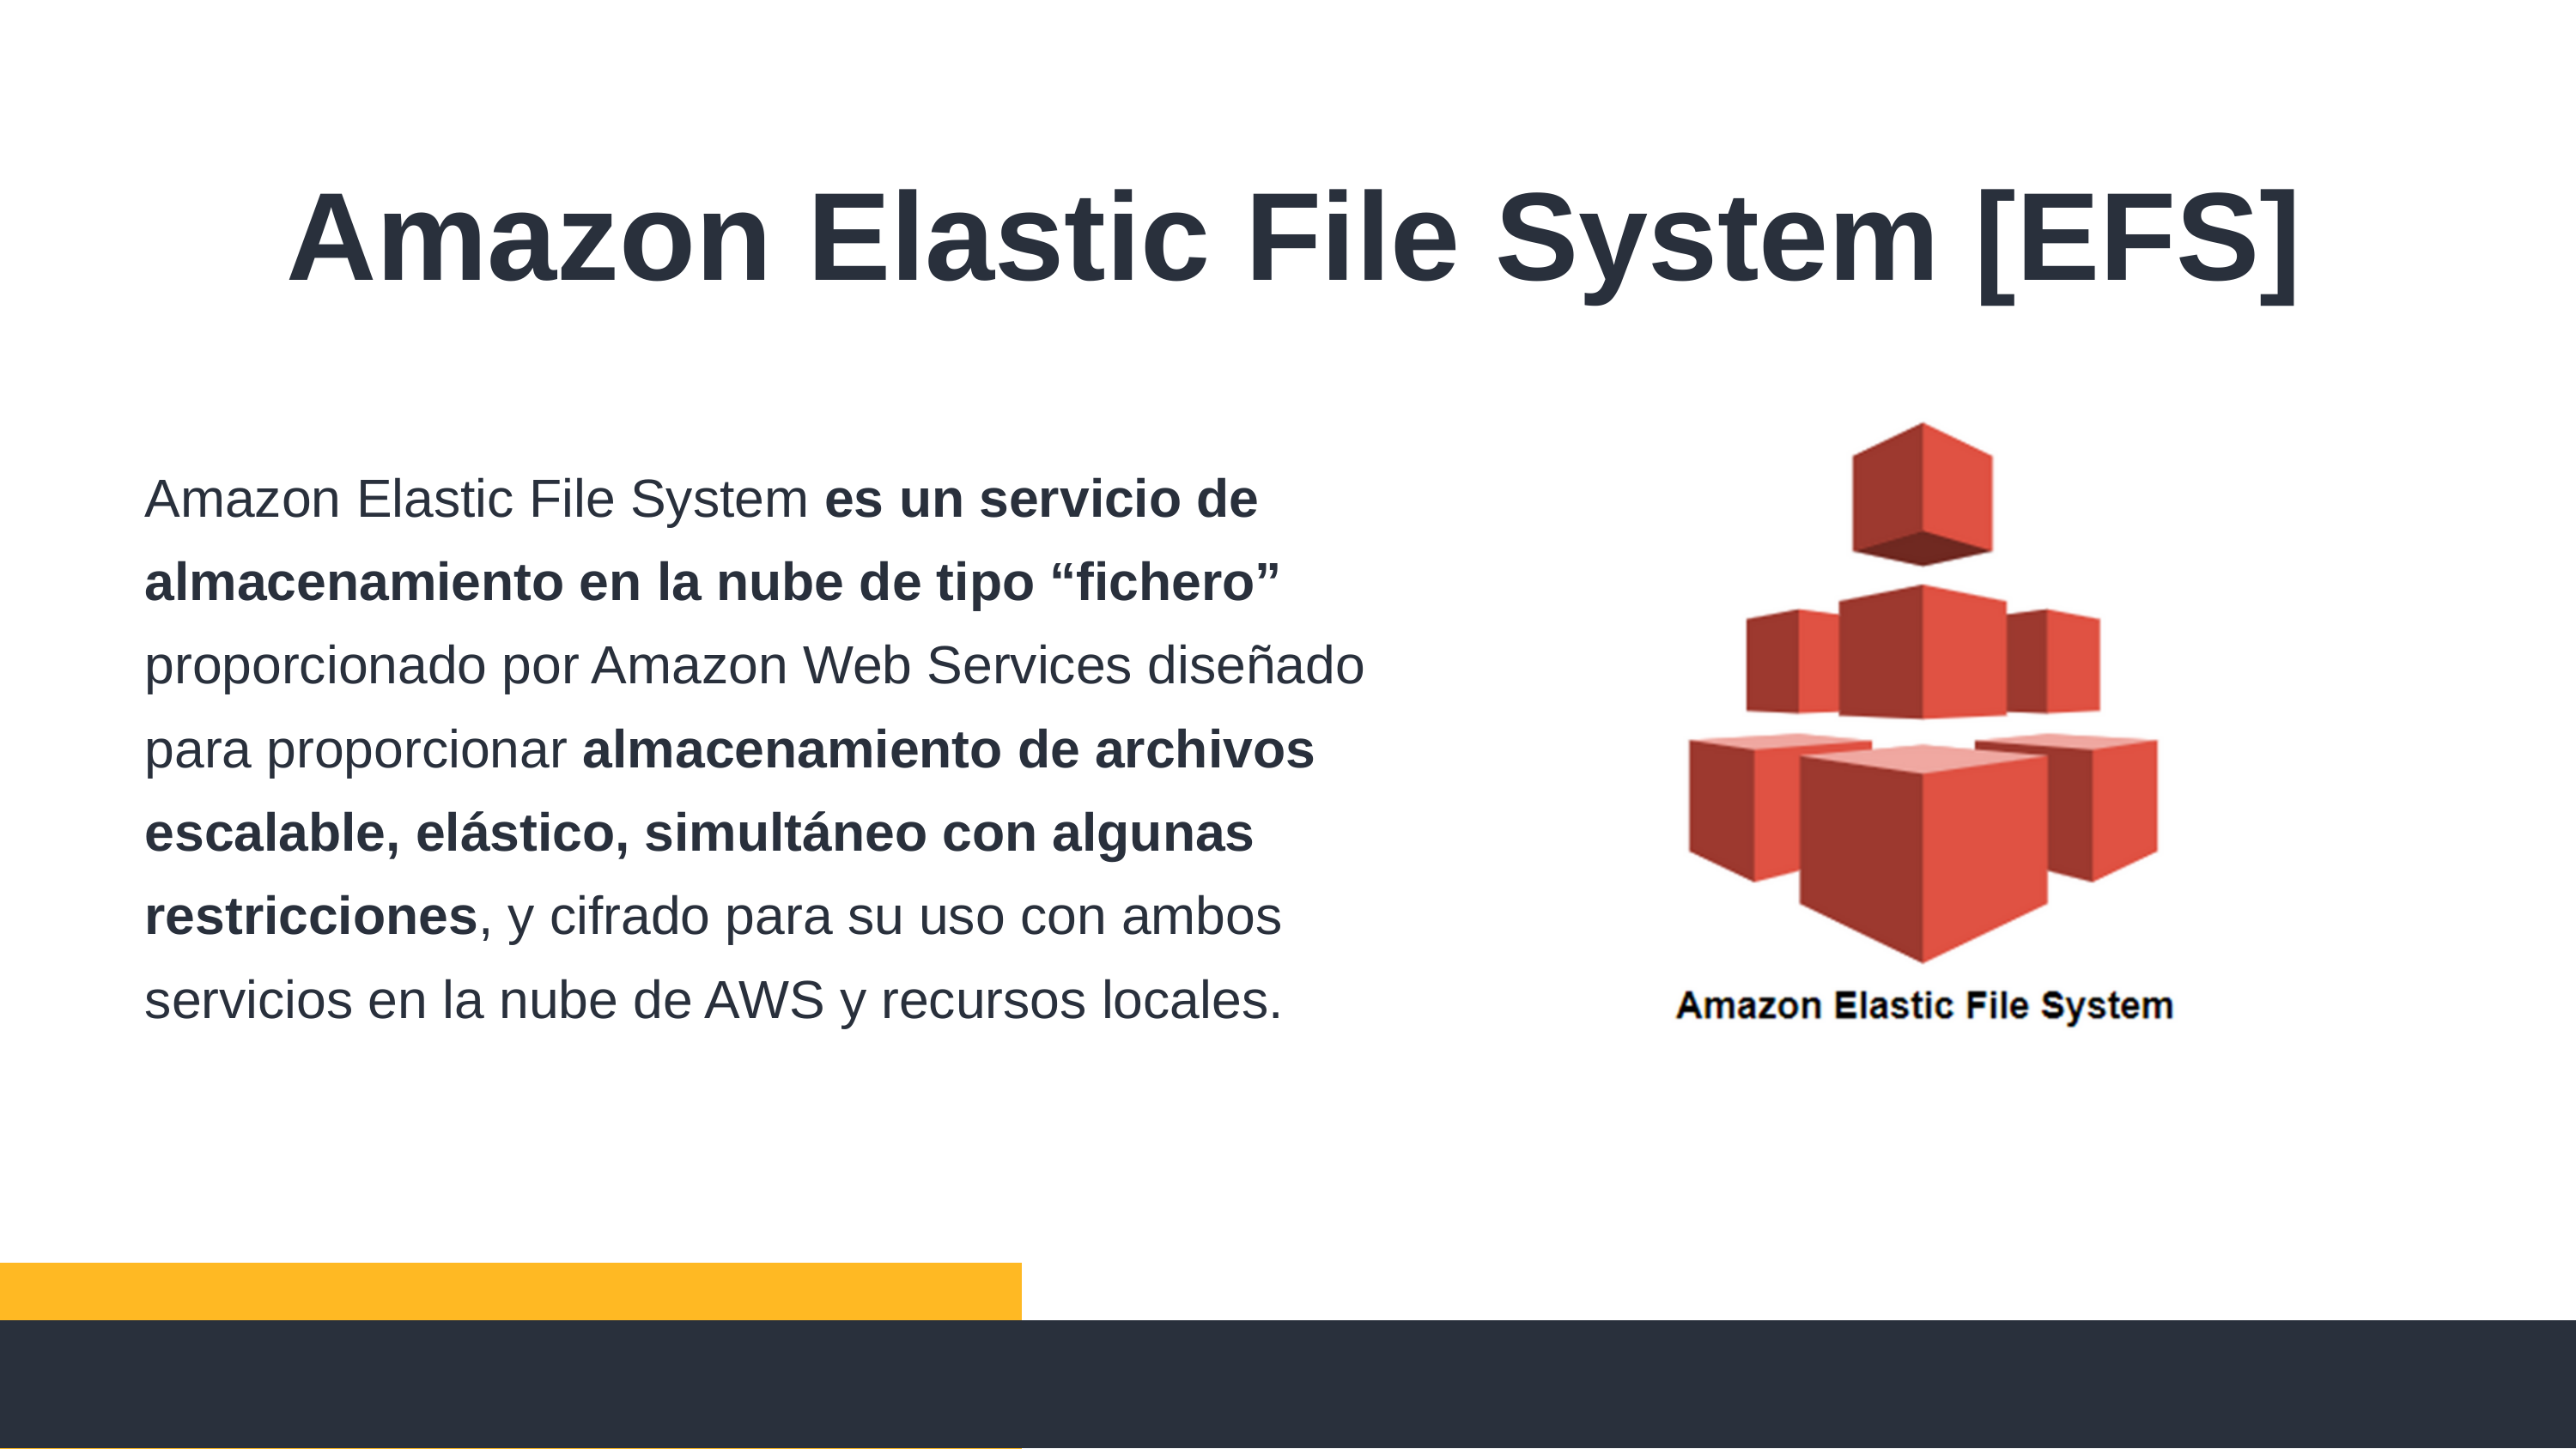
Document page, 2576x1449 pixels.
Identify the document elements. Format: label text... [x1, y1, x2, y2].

text_box Amazon Elastic File System es un servicio de almacenamiento en la nube de tipo “fichero” proporcionado por Amazon Web Services diseñado para proporcionar almacenamiento de archivos escalable, elástico, simultáneo con algunas restricciones, y cifrado para su uso con ambos servicios en la nube de AWS y recursos locales. [144, 444, 1461, 1029]
text_box [1346, 300, 2432, 1149]
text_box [0, 1242, 1022, 1300]
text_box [0, 1300, 2576, 1449]
text_box Amazon Elastic File System [EFS] [286, 110, 2362, 306]
